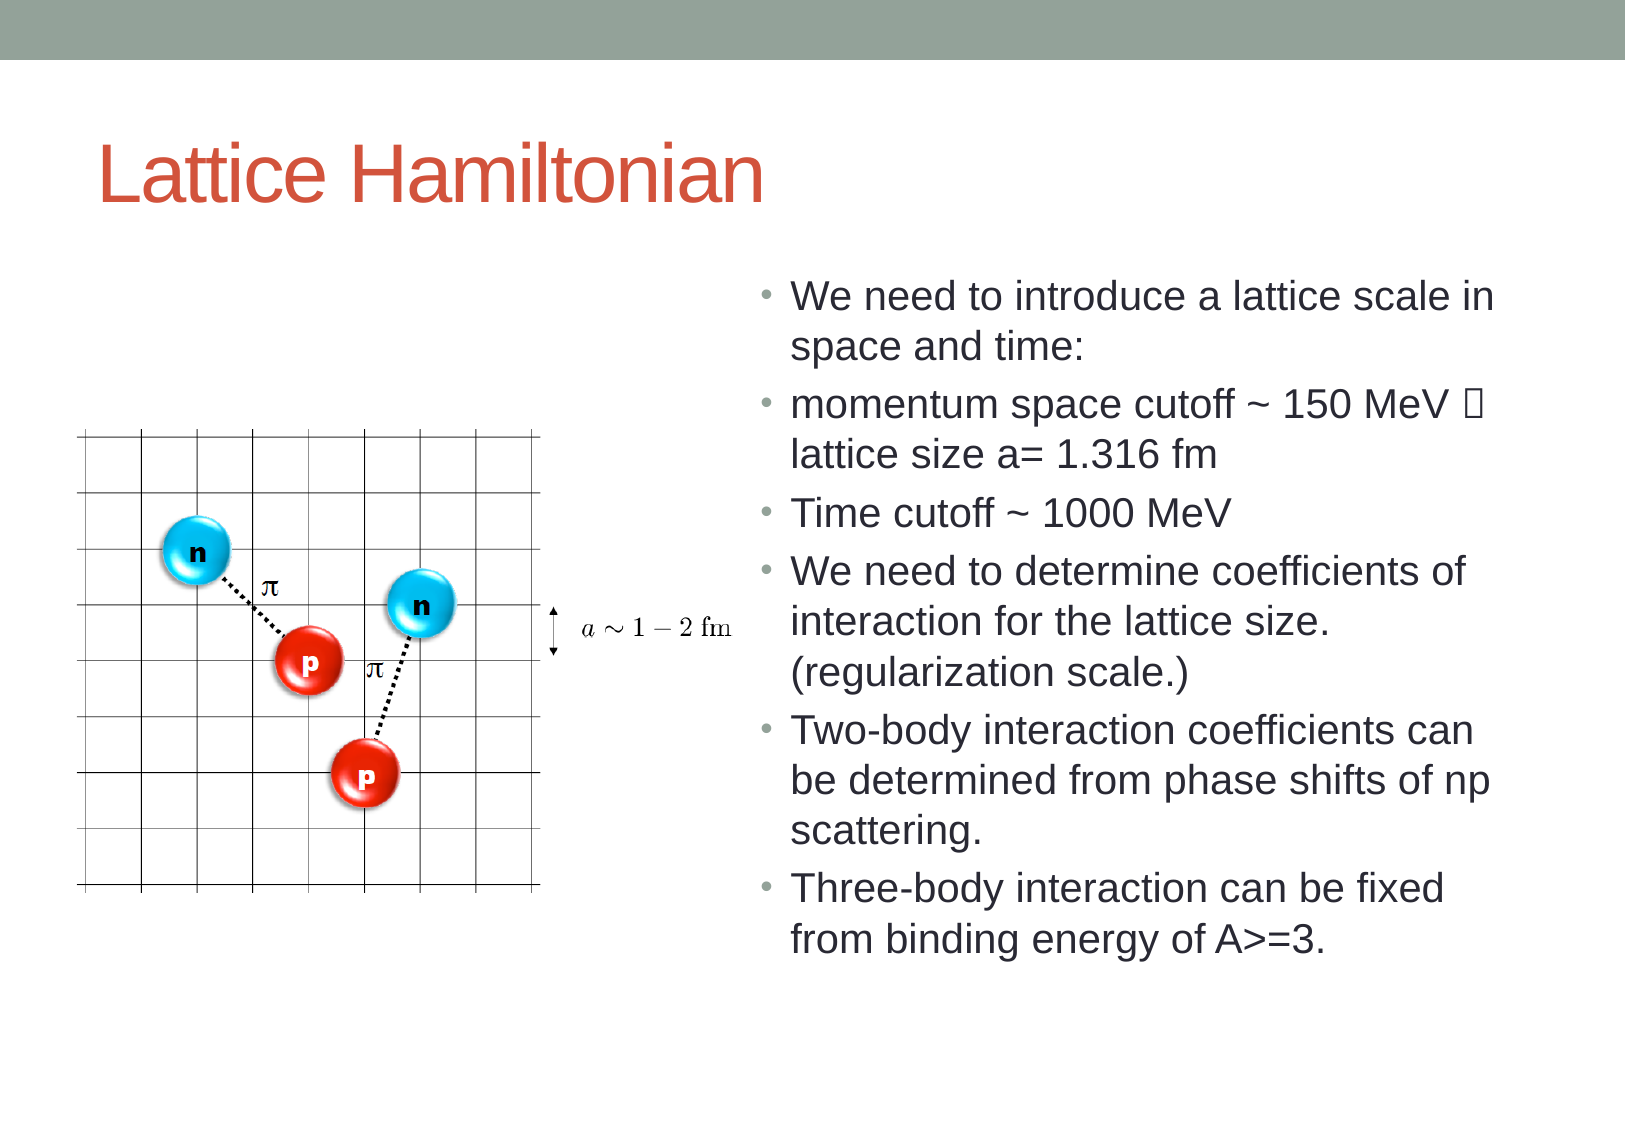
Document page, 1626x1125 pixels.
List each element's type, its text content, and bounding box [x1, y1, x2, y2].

list We need to introduce a lattice scale in space and time: momentum space cutoff ~ 150 MeV  lattice size a= 1.316 fm Time cutoff ~ 1000 MeV We need to determine coefficients of interaction for the lattice size. (regularization scale.) Two-body interaction coefficients can be determined from phase shifts of np scattering. Three-body interaction can be fixed from binding energy of A>=3. [745, 261, 1544, 1063]
picture [58, 399, 746, 899]
title Lattice Hamiltonian [81, 87, 1544, 250]
